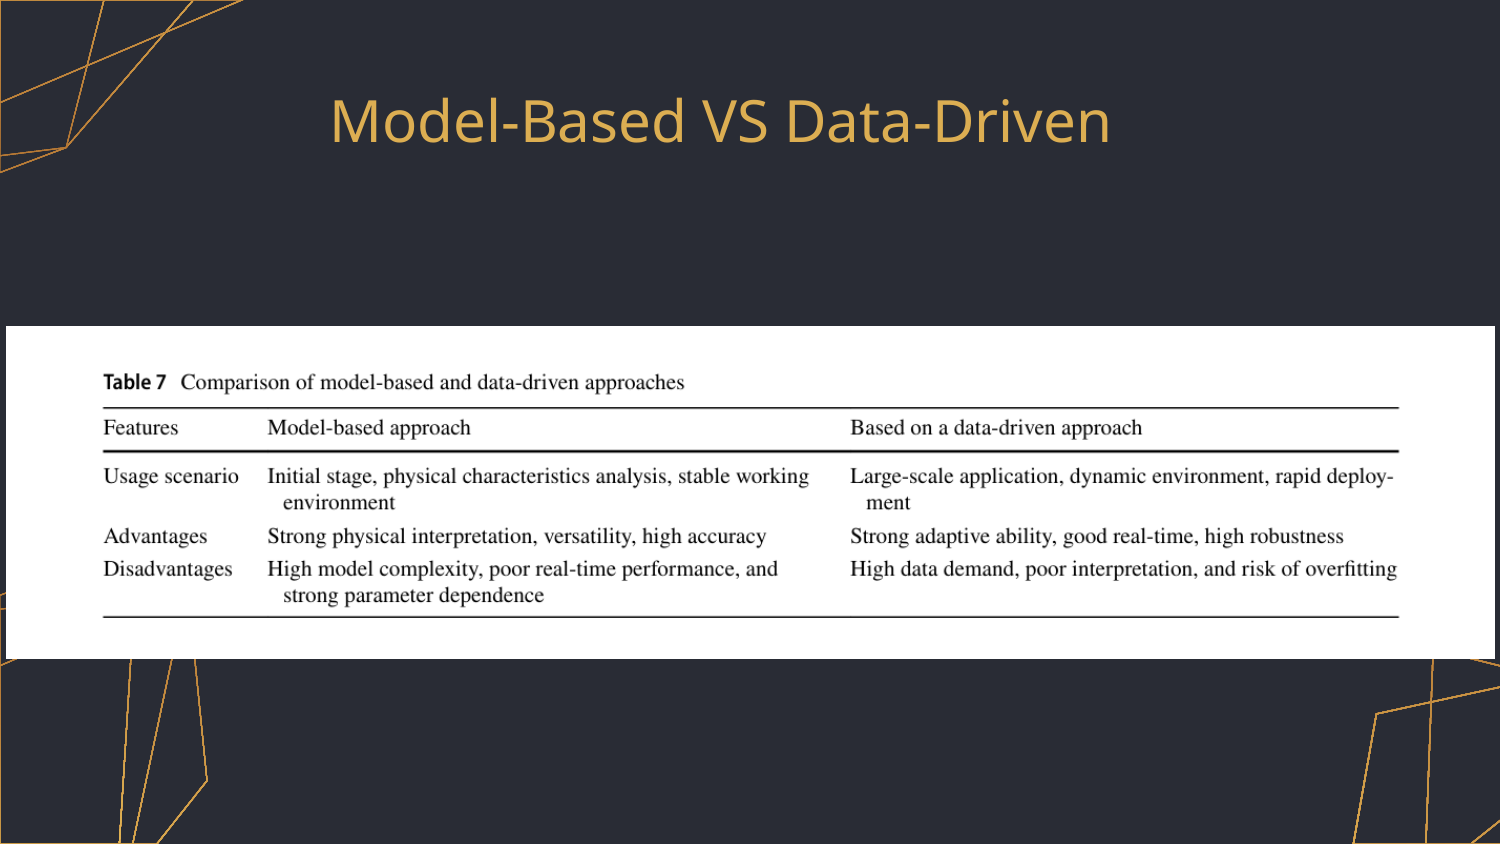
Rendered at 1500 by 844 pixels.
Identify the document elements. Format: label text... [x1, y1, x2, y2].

picture [5, 326, 1496, 660]
title Model-Based VS Data-Driven [306, 50, 1151, 188]
